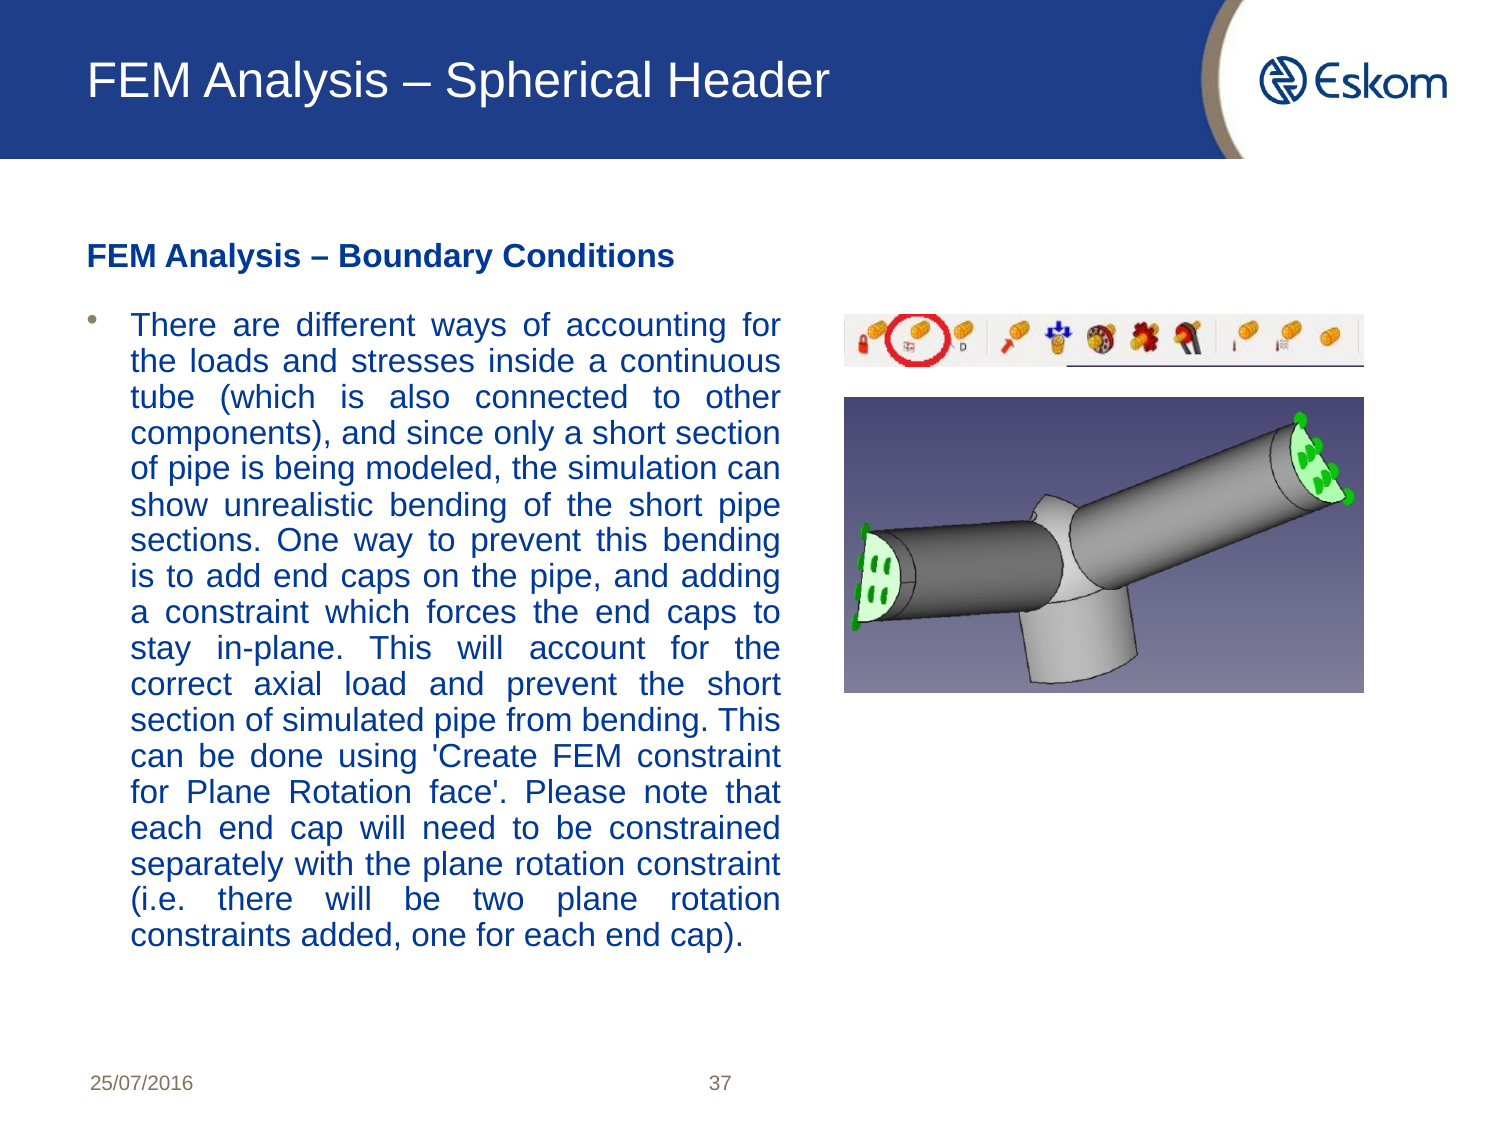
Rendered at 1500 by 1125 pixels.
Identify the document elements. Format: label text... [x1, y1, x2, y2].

picture [1257, 55, 1450, 105]
slide_number 37 [643, 1059, 798, 1103]
list FEM Analysis – Boundary Conditions There are different ways of accounting for the loads and stresses inside a continuous tube (which is also connected to other components), and since only a short section of pipe is being modeled, the simulation can show unrealistic bending of the short pipe sections. One way to prevent this bending is to add end caps on the pipe, and adding a constraint which forces the end caps to stay in-plane. This will account for the correct axial load and prevent the short section of simulated pipe from bending. This can be done using 'Create FEM constraint for Plane Rotation face'. Please note that each end cap will need to be constrained separately with the plane rotation constraint (i.e. there will be two plane rotation constraints added, one for each end cap). [71, 231, 798, 1059]
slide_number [75, 1059, 361, 1103]
picture [844, 396, 1365, 693]
picture [844, 314, 1365, 367]
title FEM Analysis – Spherical Header [71, 27, 1142, 137]
picture [0, 0, 1246, 159]
